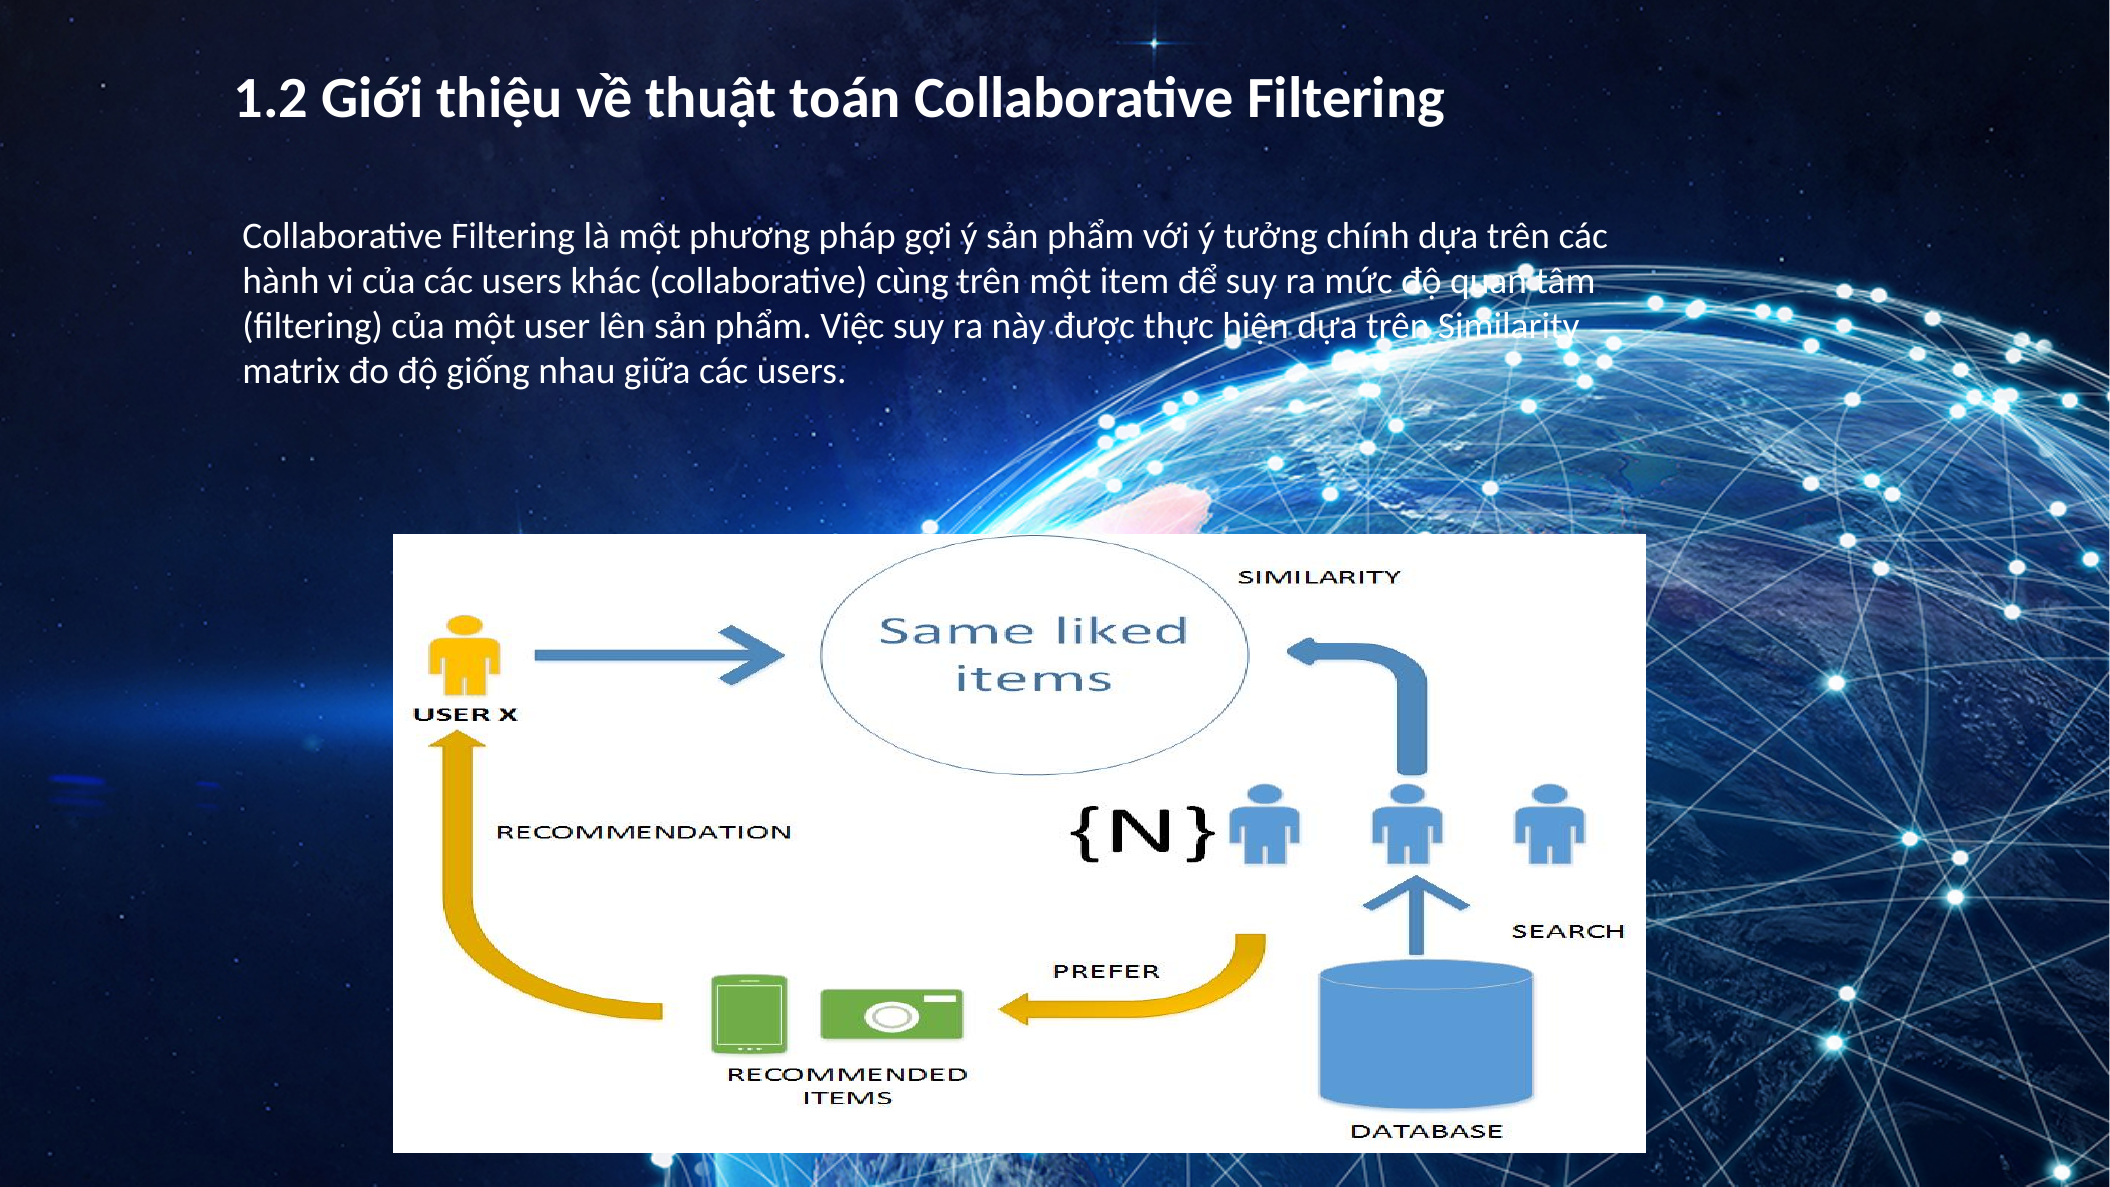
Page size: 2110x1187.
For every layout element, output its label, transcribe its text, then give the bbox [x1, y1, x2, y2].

text_box Collaborative Filtering là một phương pháp gợi ý sản phẩm với ý tưởng chính dựa trên các hành vi của các users khác (collaborative) cùng trên một item để suy ra mức độ quan tâm (filtering) của một user lên sản phẩm. Việc suy ra này được thực hiện dựa trên Similarity matrix đo độ giống nhau giữa các users. [227, 203, 1672, 399]
picture [0, 0, 2110, 1187]
text_box 1.2 Giới thiệu về thuật toán Collaborative Filtering [212, 28, 2110, 141]
